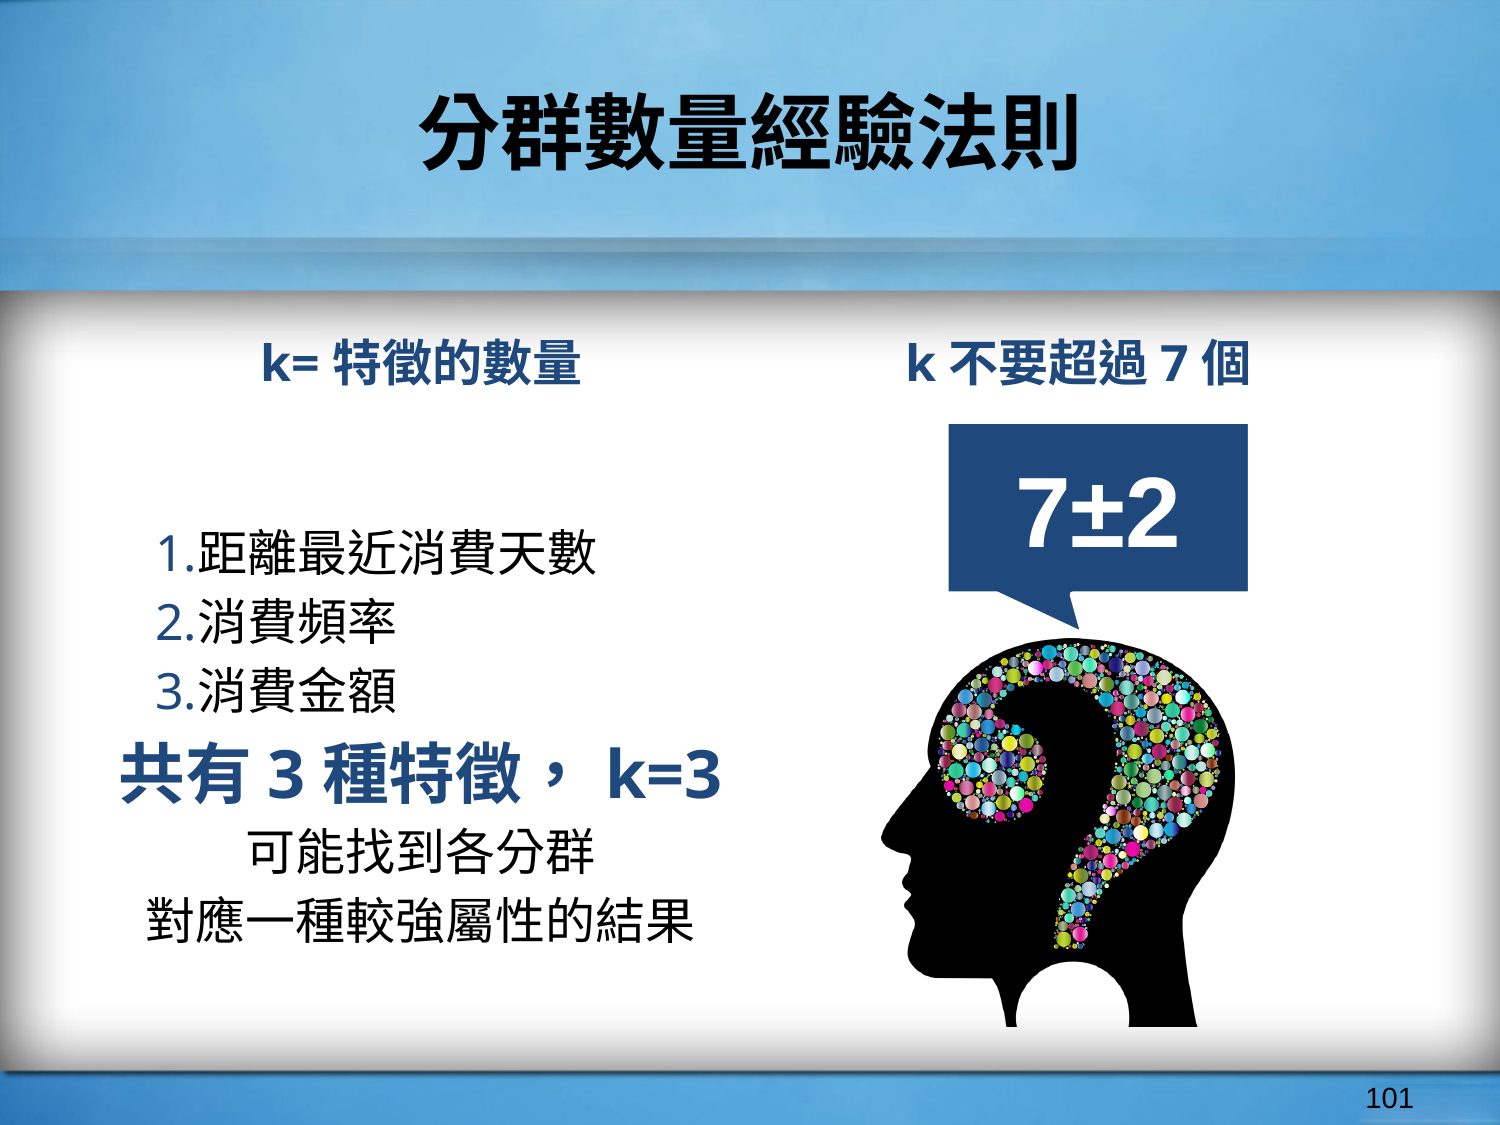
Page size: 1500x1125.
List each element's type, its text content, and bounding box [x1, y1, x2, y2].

slide_number ‹#› [1350, 1074, 1488, 1118]
list 距離最近消費天數 消費頻率 消費金額 共有3種特徵，k=3 可能找到各分群 對應一種較強屬性的結果 [103, 400, 739, 1062]
subtitle k=特徵的數量 [103, 307, 740, 403]
picture [0, 0, 1500, 1125]
title 分群數量經驗法則 [78, 27, 1422, 232]
text_box 7±2 [945, 420, 1252, 636]
subtitle k不要超過7個 [759, 307, 1397, 403]
